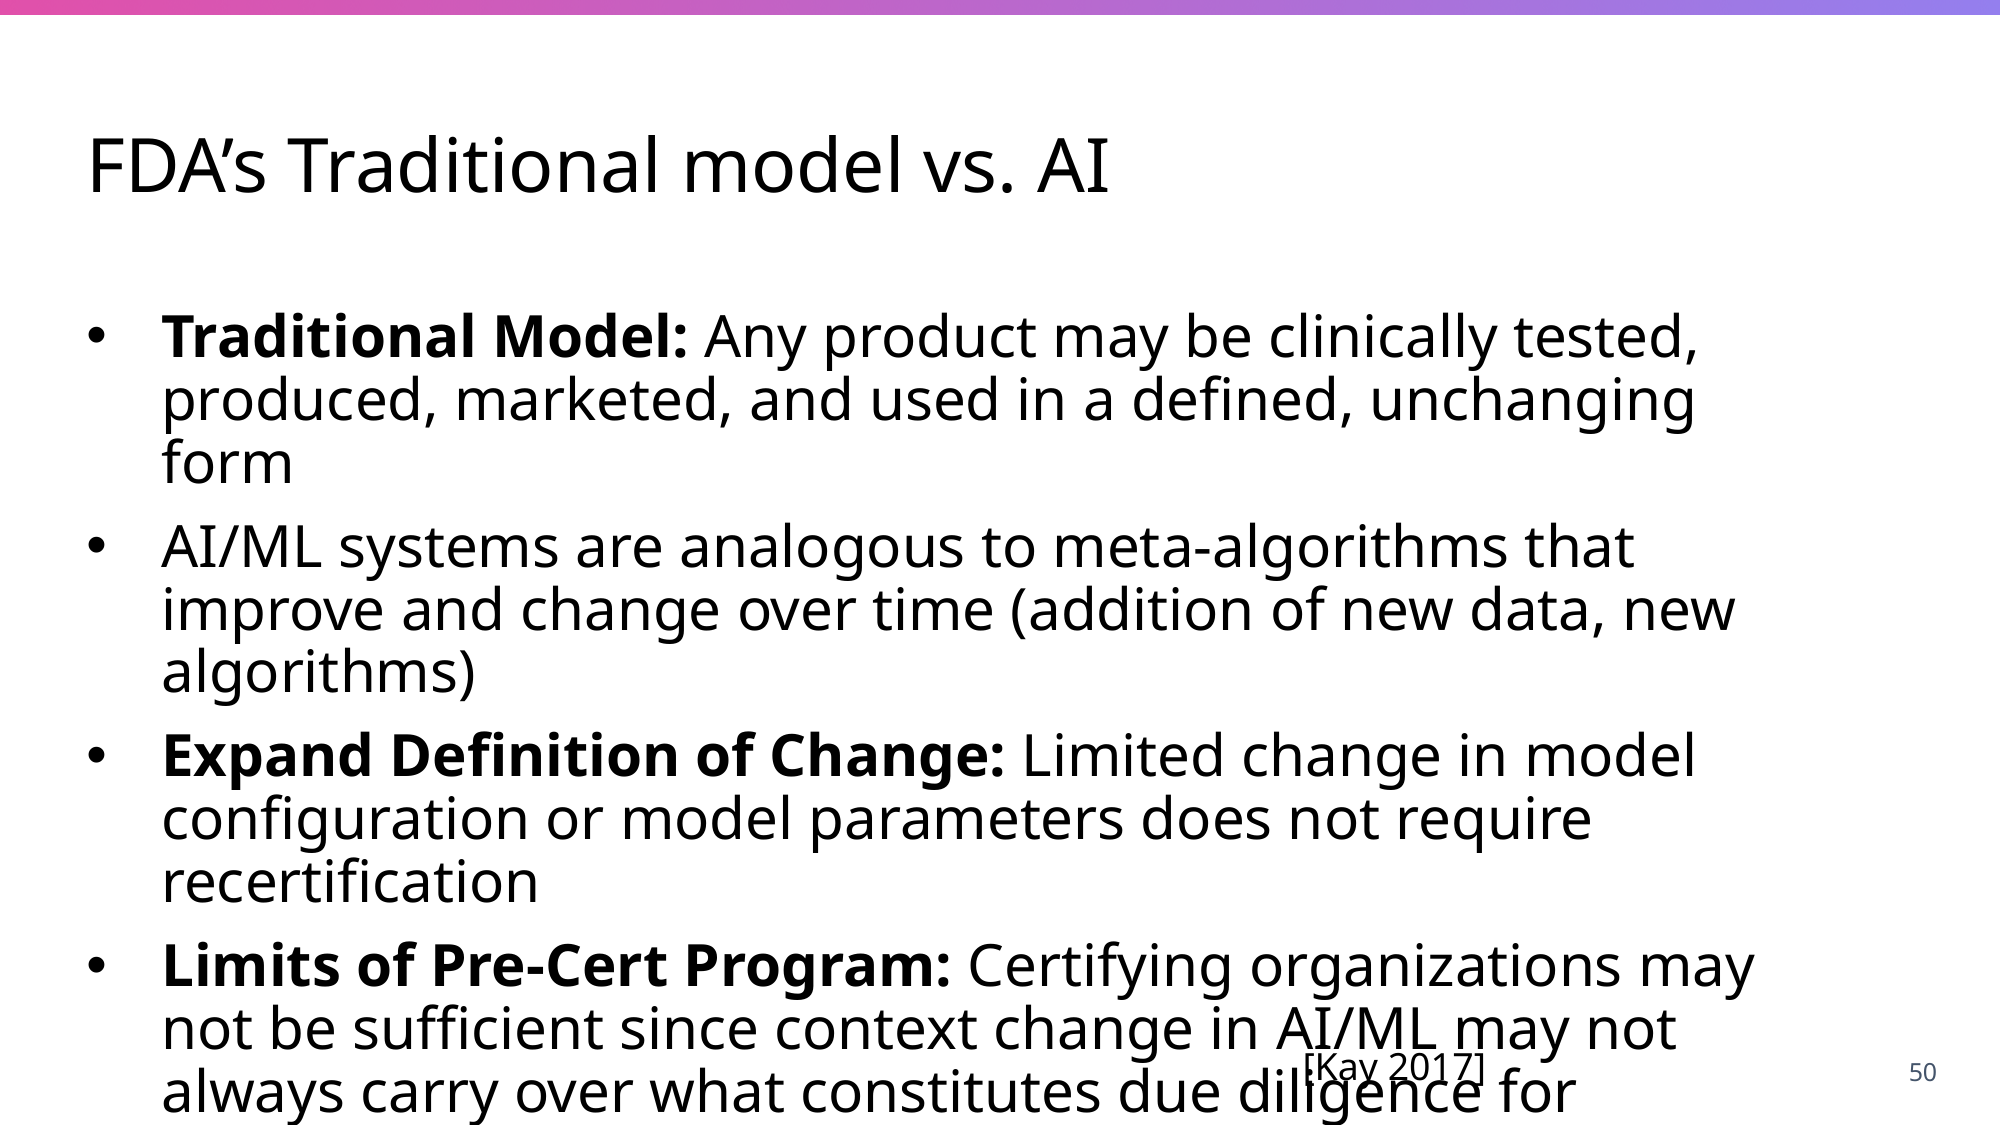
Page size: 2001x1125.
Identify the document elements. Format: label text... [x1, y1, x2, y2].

text_box [Kay 2017] [1287, 1035, 1502, 1096]
title FDA’s Traditional model vs. AI [71, 59, 1797, 278]
list Traditional Model: Any product may be clinically tested, produced, marketed, and used in a defined, unchanging form AI/ML systems are analogous to meta-algorithms that improve and change over time (addition of new data, new algorithms) Expand Definition of Change: Limited change in model configuration or model parameters does not require recertification Limits of Pre-Cert Program: Certifying organizations may not be sufficient since context change in AI/ML may not always carry over what constitutes due diligence for Responsible AI system [71, 299, 1797, 1014]
picture [0, 0, 2000, 15]
